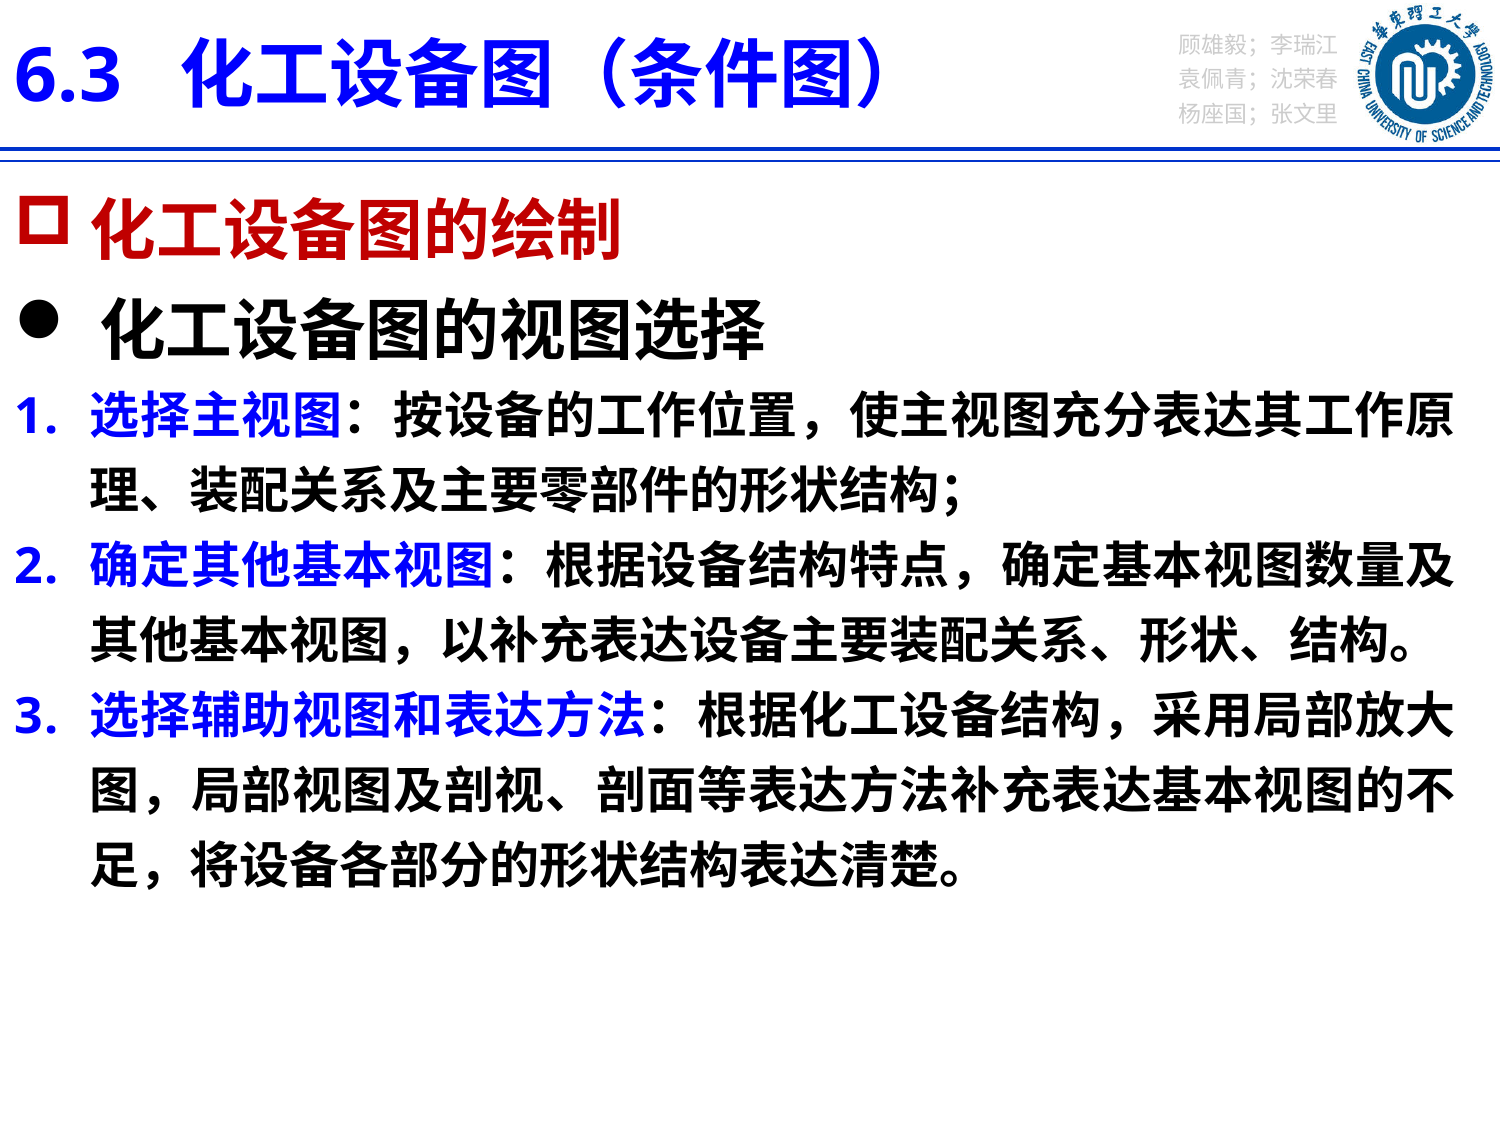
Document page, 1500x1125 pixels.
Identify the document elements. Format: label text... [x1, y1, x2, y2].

text_box 化工设备图的绘制 化工设备图的视图选择 选择主视图：按设备的工作位置，使主视图充分表达其工作原理、装配关系及主要零部件的形状结构； 确定其他基本视图：根据设备结构特点，确定基本视图数量及其他基本视图，以补充表达设备主要装配关系、形状、结构。 选择辅助视图和表达方法：根据化工设备结构，采用局部放大图，局部视图及剖视、剖面等表达方法补充表达基本视图的不足，将设备各部分的形状结构表达清楚。 [0, 160, 1471, 901]
picture [1353, 3, 1495, 19]
text_box 6.3 化工设备图（条件图） [0, 19, 1500, 124]
picture [1353, 124, 1495, 145]
